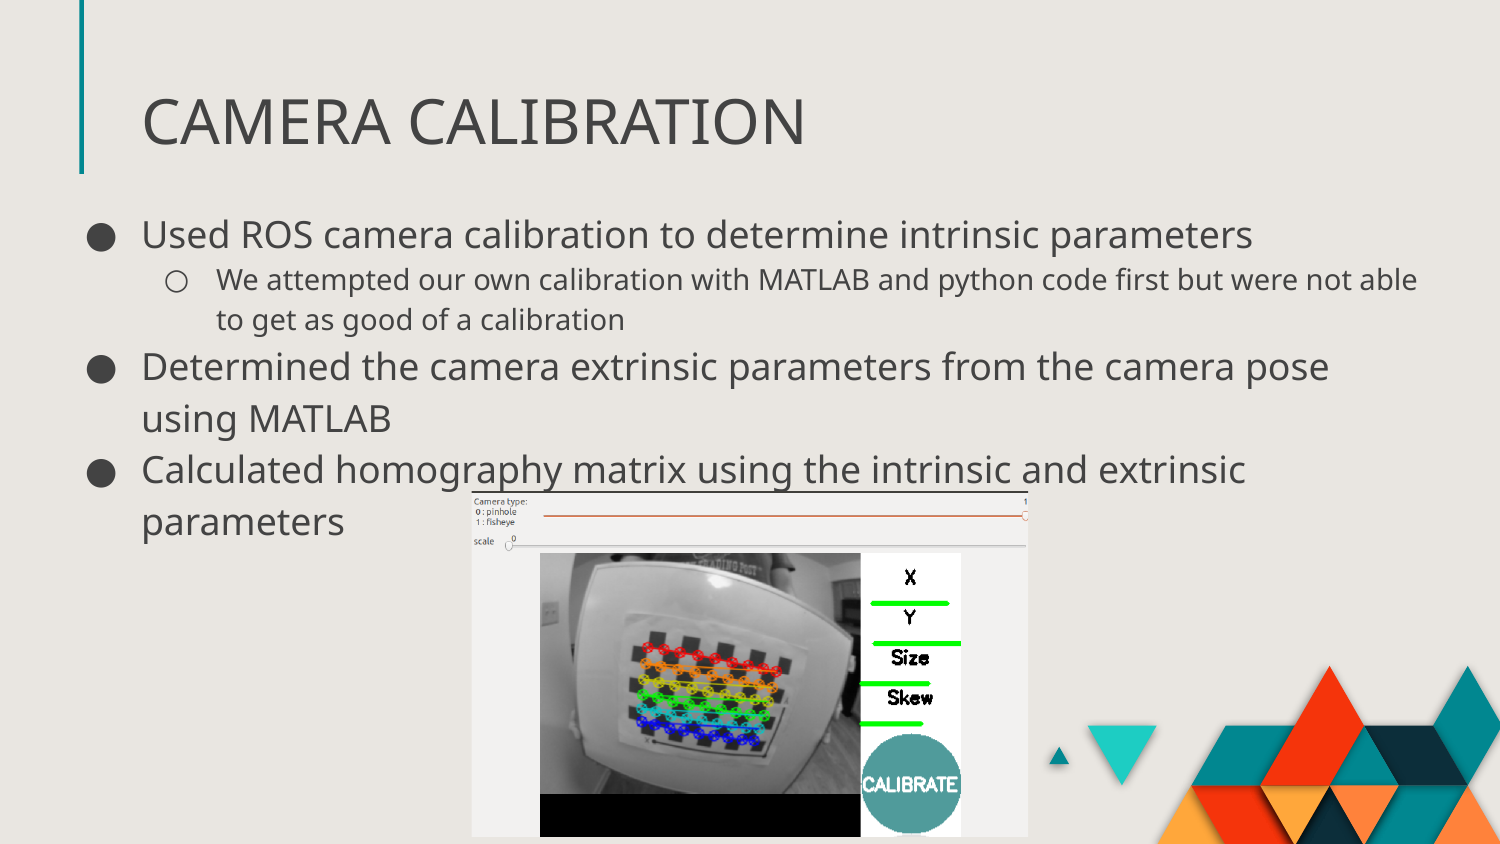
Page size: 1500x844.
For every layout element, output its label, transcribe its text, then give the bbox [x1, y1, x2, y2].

list Used ROS camera calibration to determine intrinsic parameters We attempted our own calibration with MATLAB and python code first but were not able to get as good of a calibration Determined the camera extrinsic parameters from the camera pose using MATLAB Calculated homography matrix using the intrinsic and extrinsic parameters [51, 189, 1449, 750]
picture [471, 491, 1029, 837]
title CAMERA CALIBRATION [126, 76, 1455, 172]
